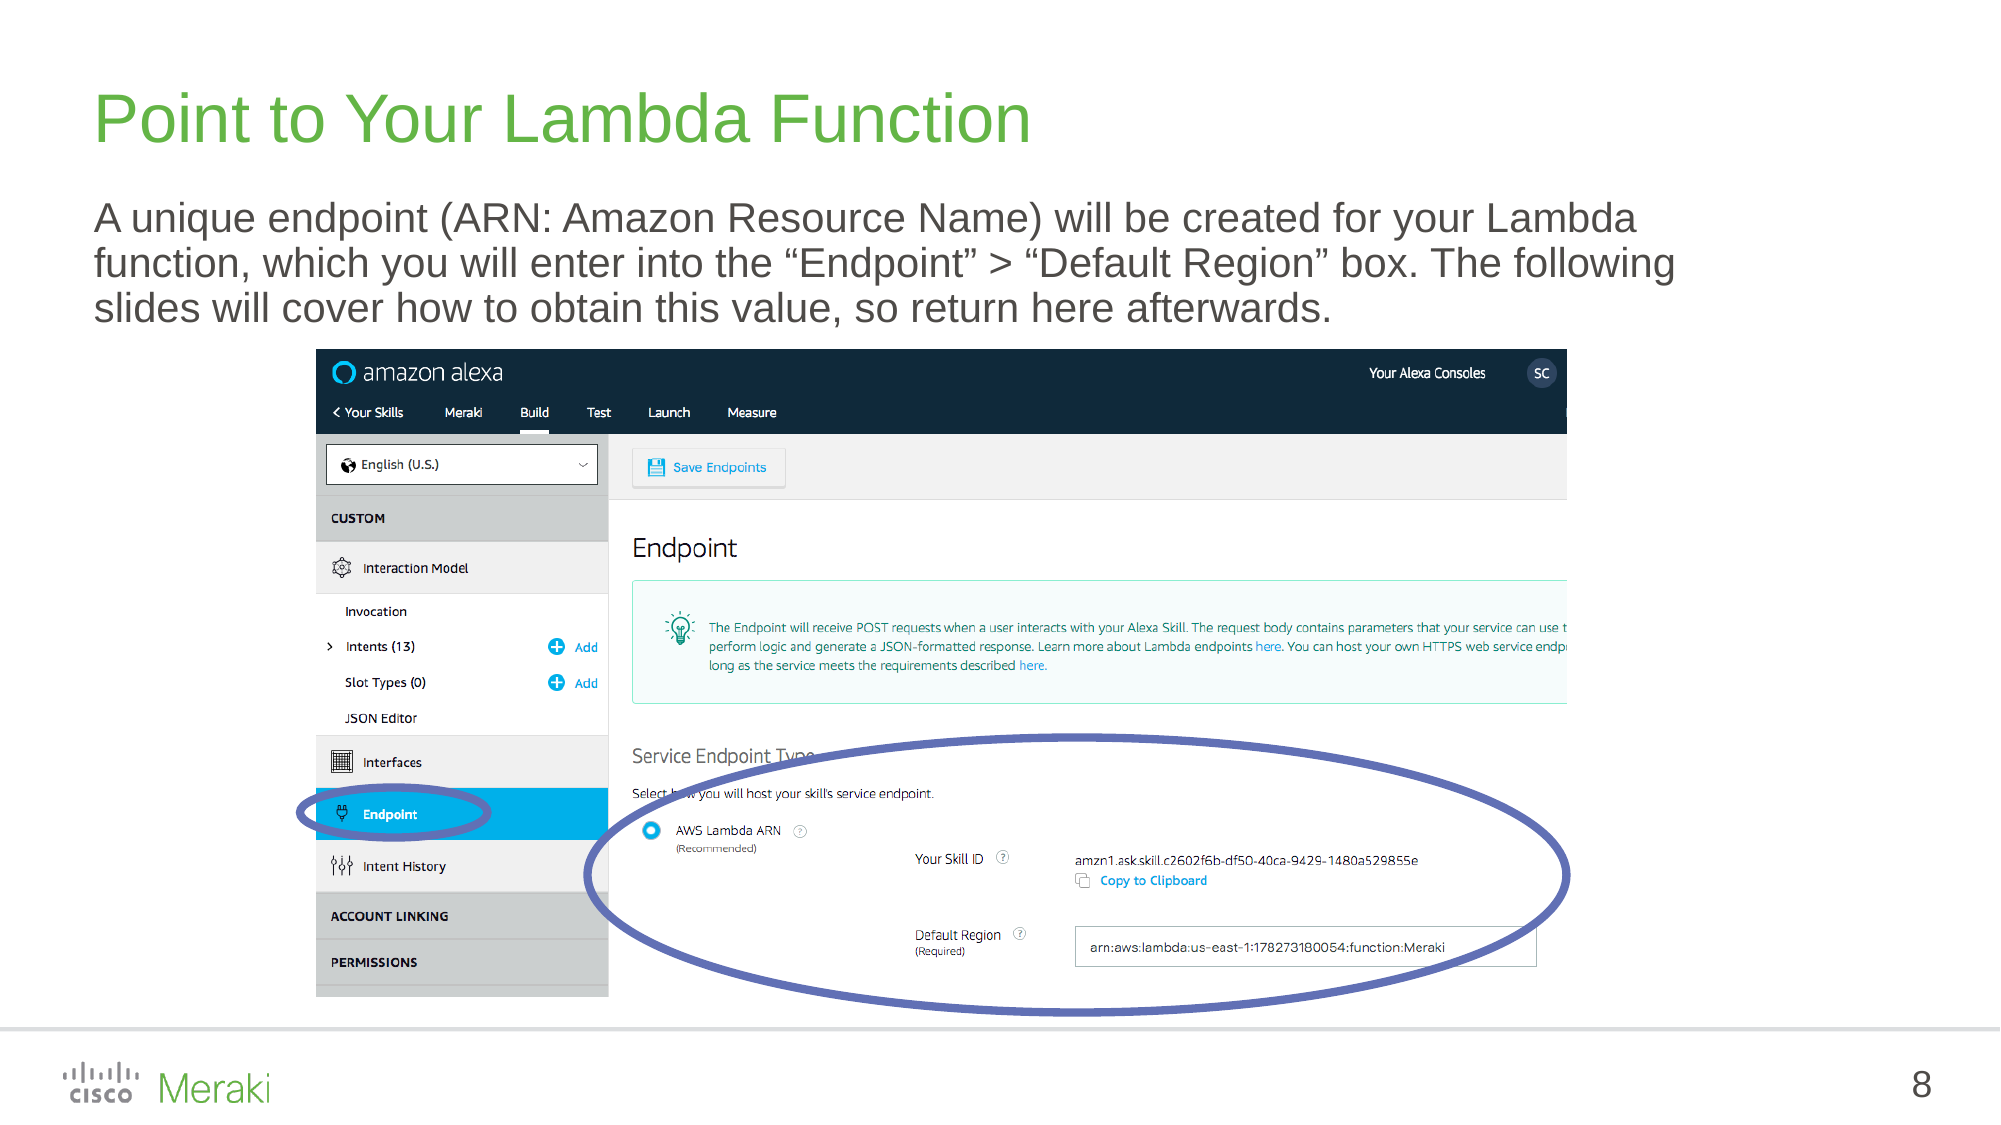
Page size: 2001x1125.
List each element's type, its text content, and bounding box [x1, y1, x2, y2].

title Point to Your Lambda Function [78, 76, 1804, 157]
slide_number 8 [1896, 1052, 1975, 1105]
text_box [851, 997, 1303, 1013]
text_box [300, 798, 316, 827]
picture [316, 349, 1567, 997]
list A unique endpoint (ARN: Amazon Resource Name) will be created for your Lambda function, which you will enter into the “Endpoint” > “Default Region” box. The following slides will cover how to obtain this value, so return here afterwards. [79, 189, 1804, 997]
picture [63, 1061, 269, 1103]
